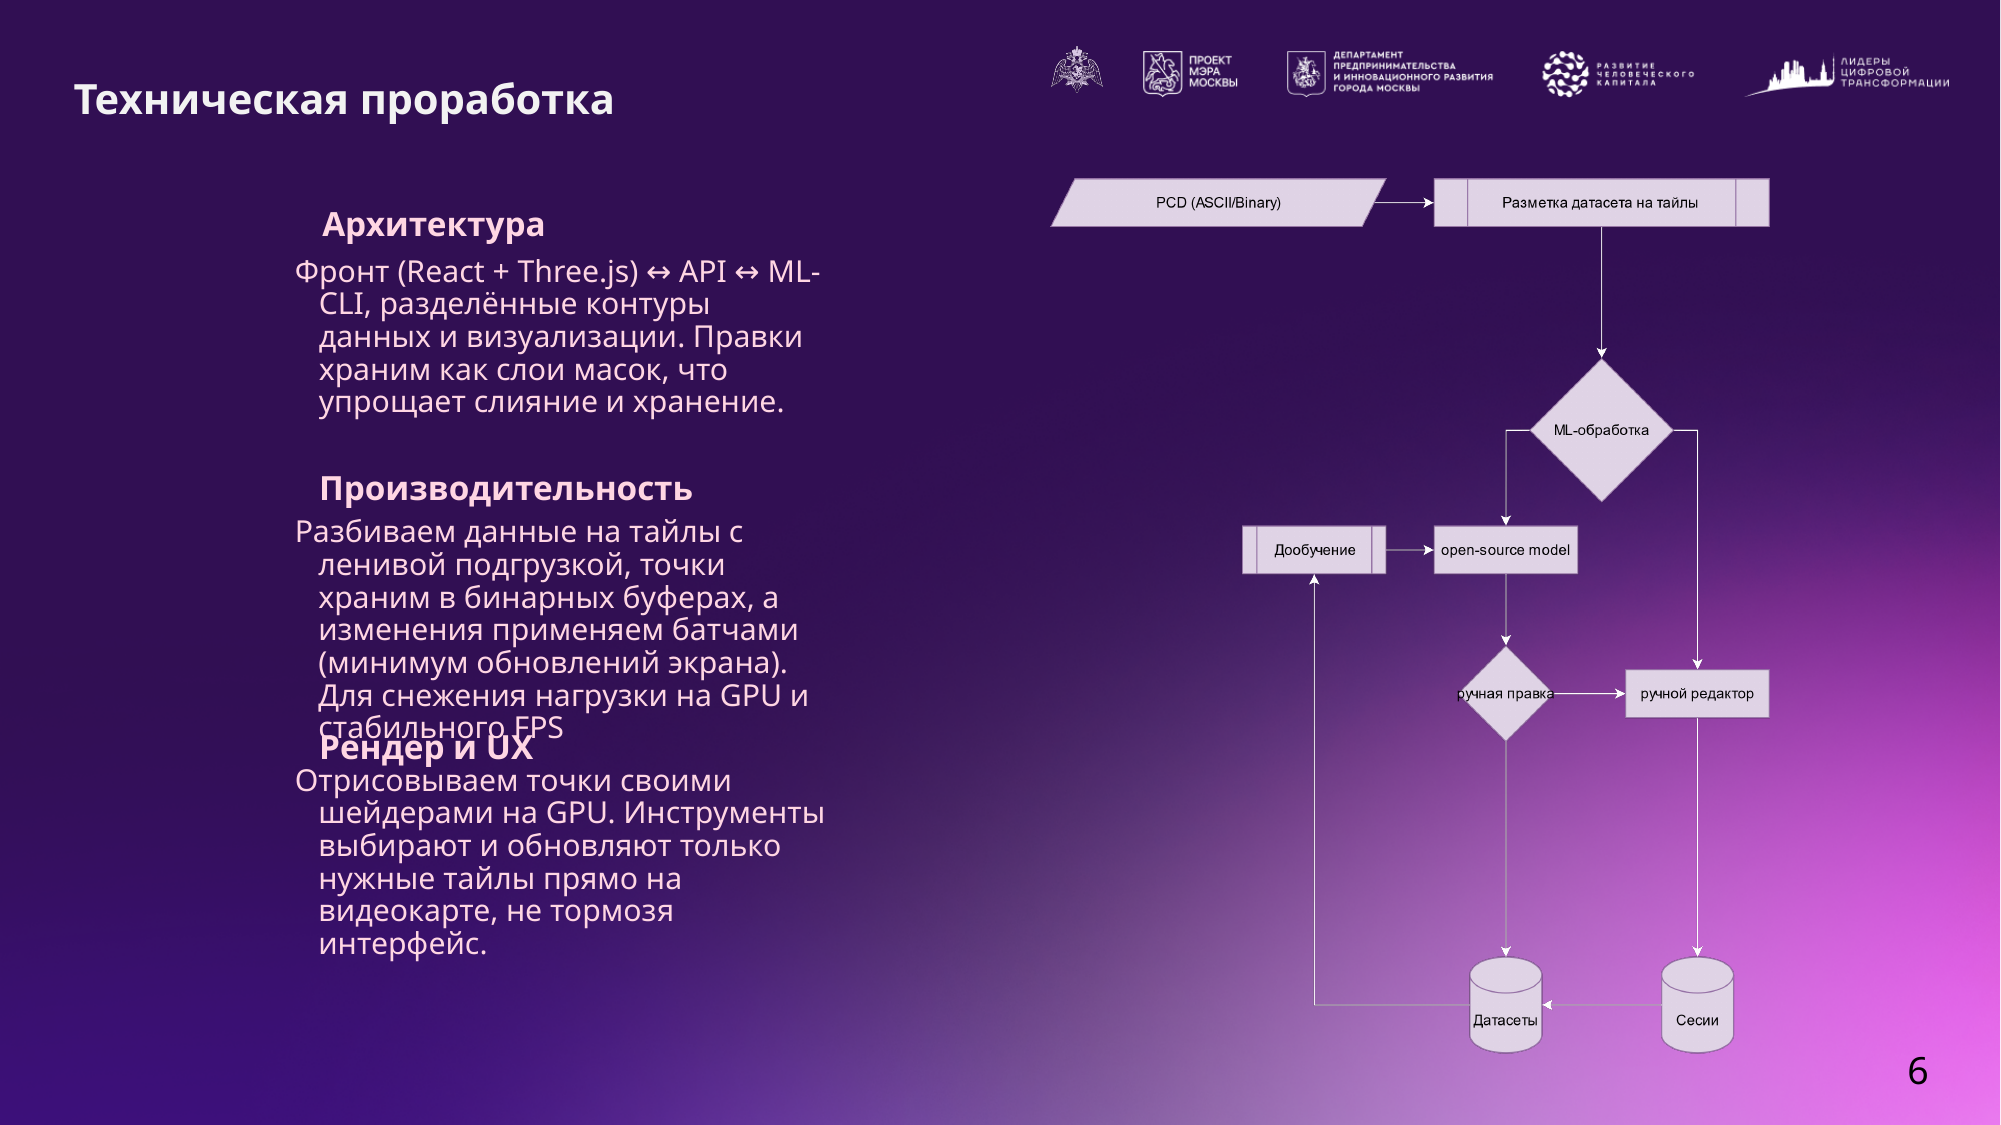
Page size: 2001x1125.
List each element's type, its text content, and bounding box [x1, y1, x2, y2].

list Отрисовываем точки своими шейдерами на GPU. Инструменты выбирают и обновляют только нужные тайлы прямо на видеокарте, не тормозя интерфейс. [279, 757, 844, 942]
text_box 6 [1872, 1042, 1964, 1103]
list Архитектура [307, 200, 942, 271]
list Разбиваем данные на тайлы с ленивой подгрузкой, точки храним в бинарных буферах, а изменения применяем батчами (минимум обновлений экрана). Для снежения нагрузки на GPU и стабильного FPS [279, 509, 848, 724]
list Фронт (React + Three.js) ↔ API ↔ ML-CLI, разделённые контуры данных и визуализации. Правки храним как слои масок, что упрощает слияние и хранение. [280, 248, 845, 466]
list Рендер и UX [304, 723, 939, 790]
list Производительность [304, 463, 939, 530]
title Техническая проработка [58, 69, 1677, 131]
picture [0, 0, 2001, 1125]
